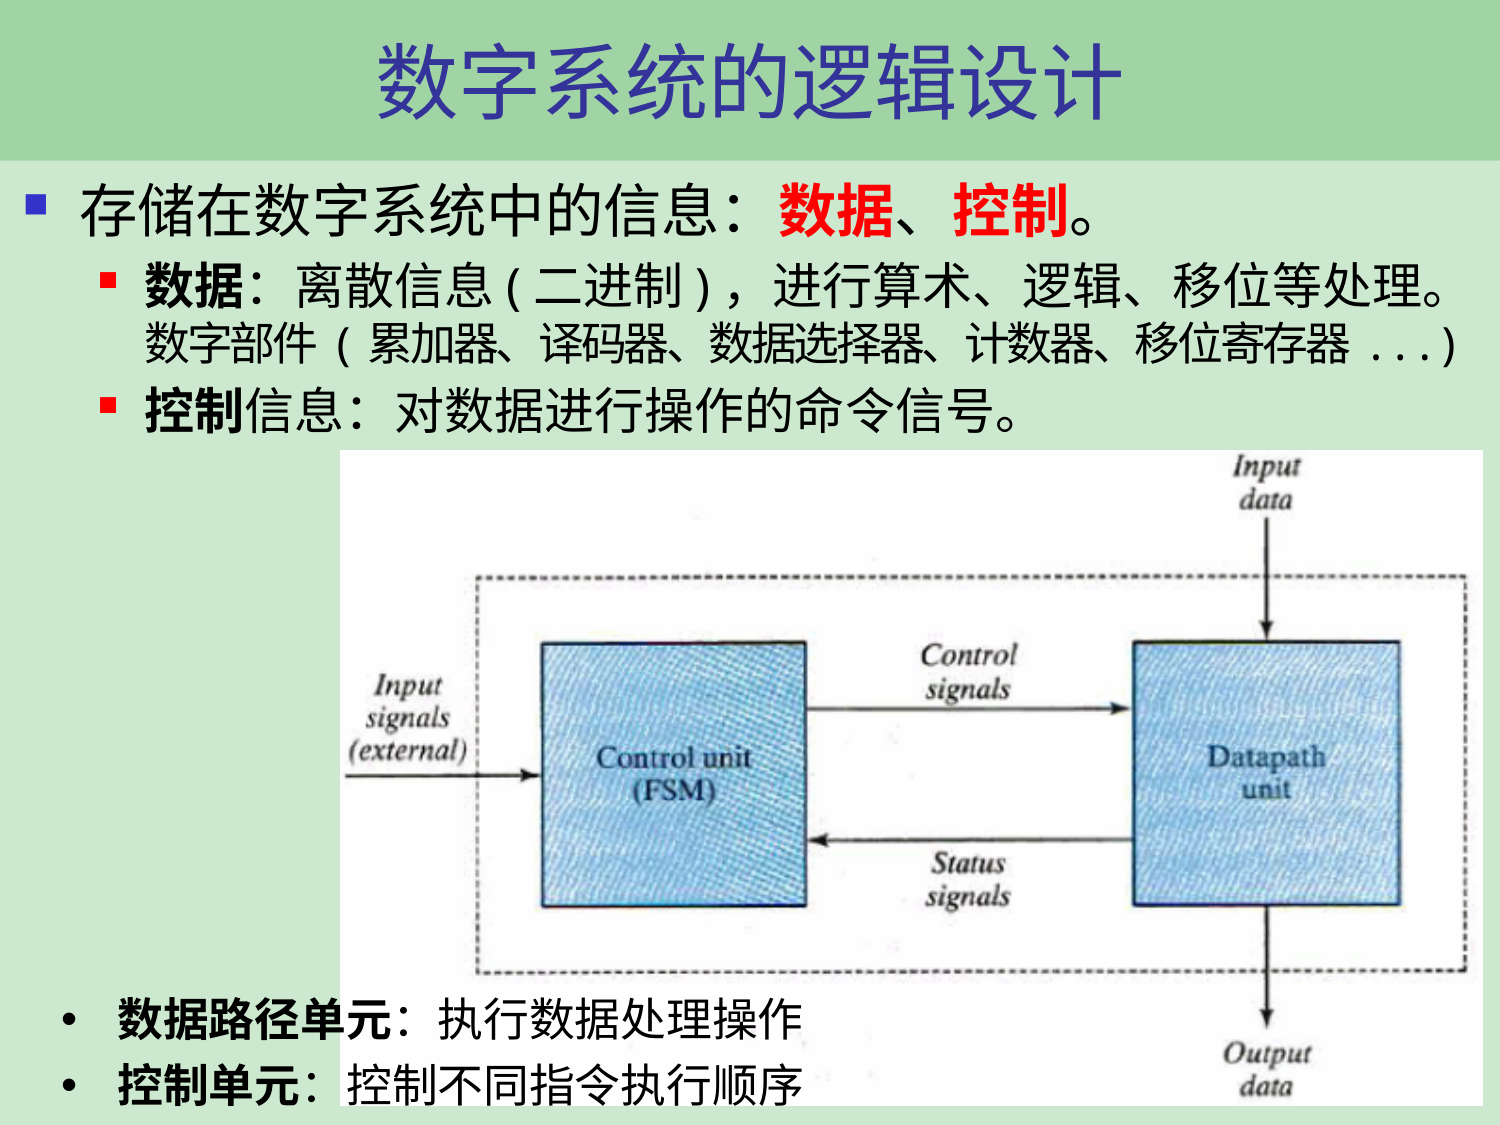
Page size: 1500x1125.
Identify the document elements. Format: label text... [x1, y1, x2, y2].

title 数字系统的逻辑设计 [17, 11, 1483, 149]
list 存储在数字系统中的信息：数据、控制。 数据：离散信息(二进制)，进行算术、逻辑、移位等处理。 数字部件(累加器、译码器、数据选择器、计数器、移位寄存器...) 控制信息：对数据进行操作的命令信号。 [7, 166, 1491, 1112]
text_box 数据路径单元：执行数据处理操作 控制单元：控制不同指令执行顺序 [46, 972, 819, 1120]
picture [340, 449, 1483, 1107]
